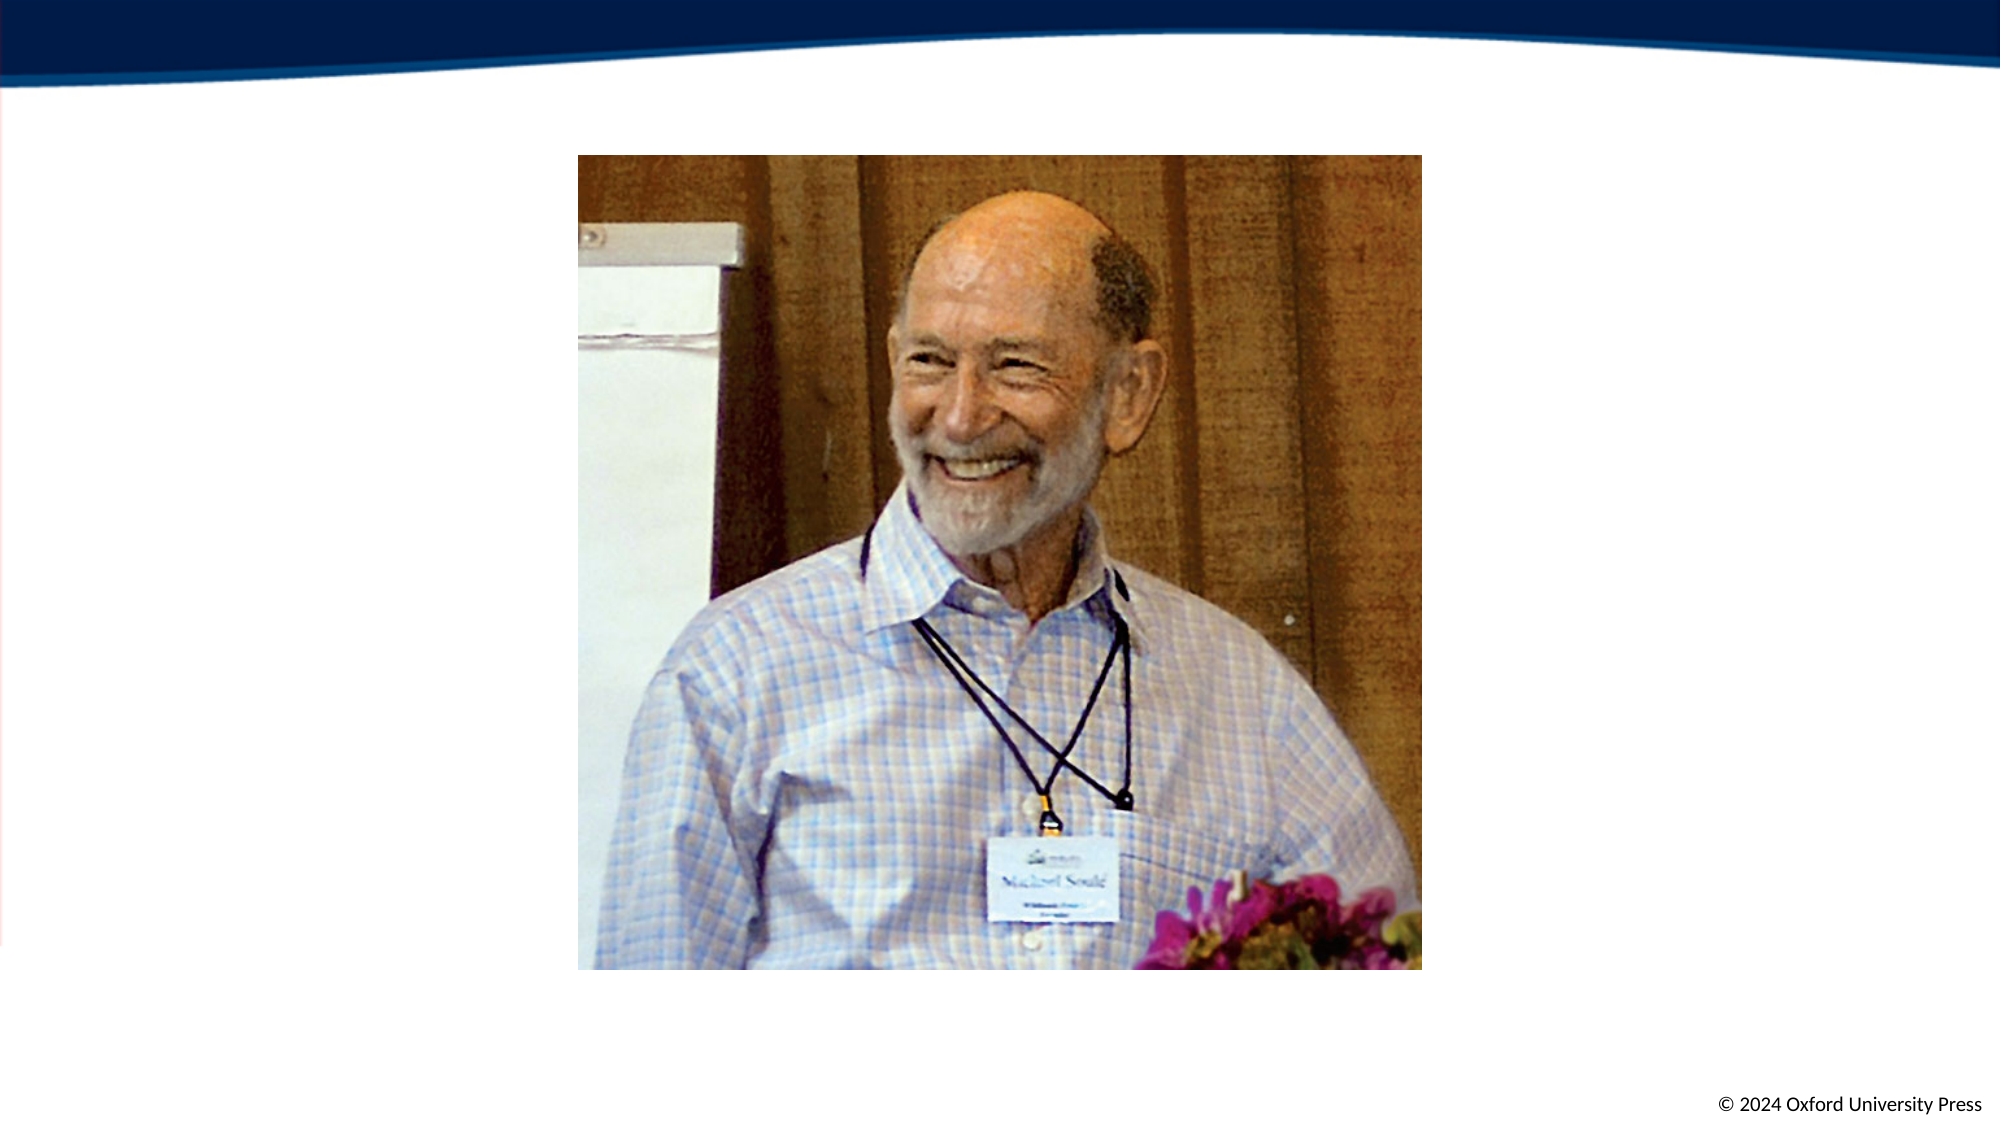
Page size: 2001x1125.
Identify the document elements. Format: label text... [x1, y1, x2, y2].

picture [0, 0, 2000, 1125]
title 17 [99, 45, 1900, 233]
